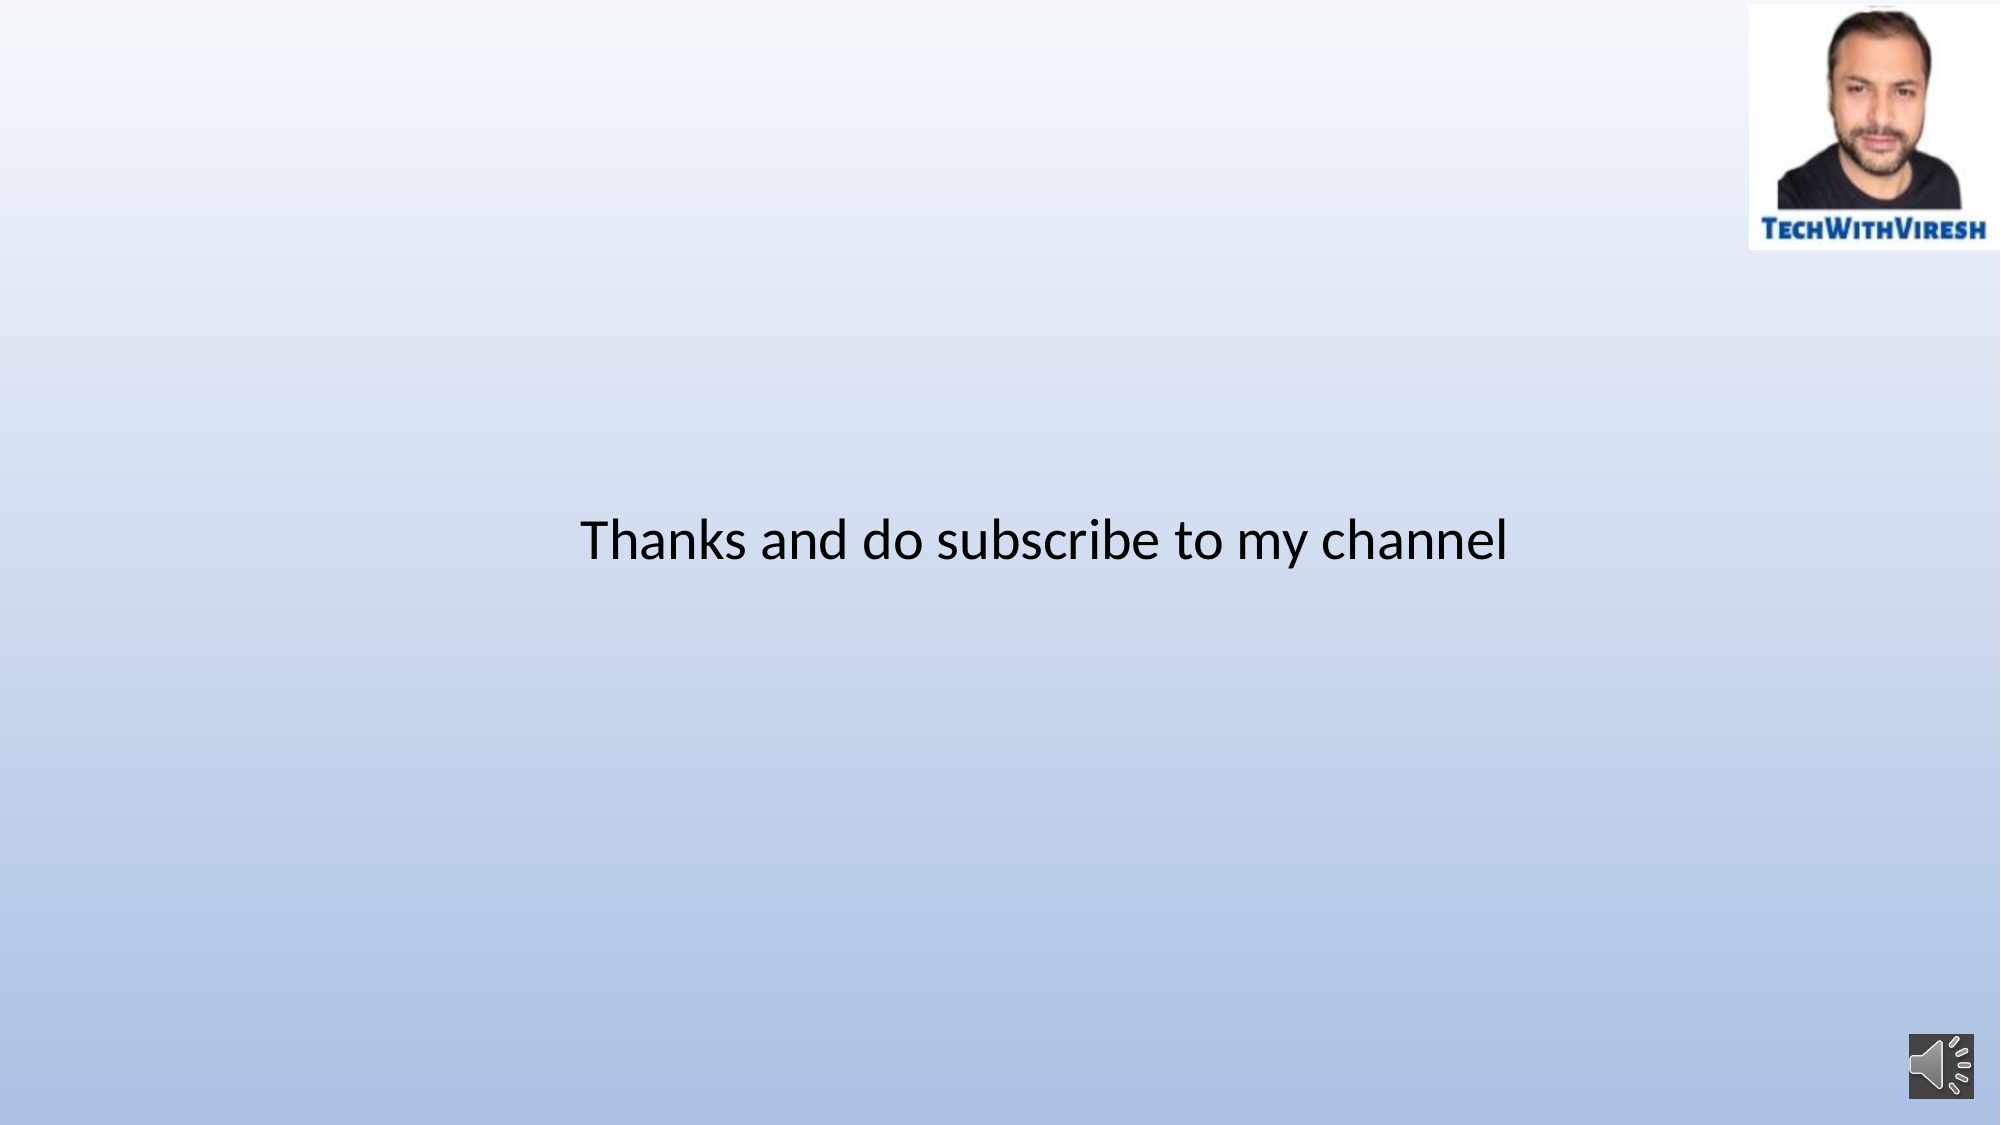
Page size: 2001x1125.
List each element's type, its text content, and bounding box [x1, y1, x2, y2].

list Thanks and do subscribe to my channel [137, 166, 1863, 1014]
picture [1908, 1033, 1975, 1100]
picture [1749, 4, 2000, 250]
